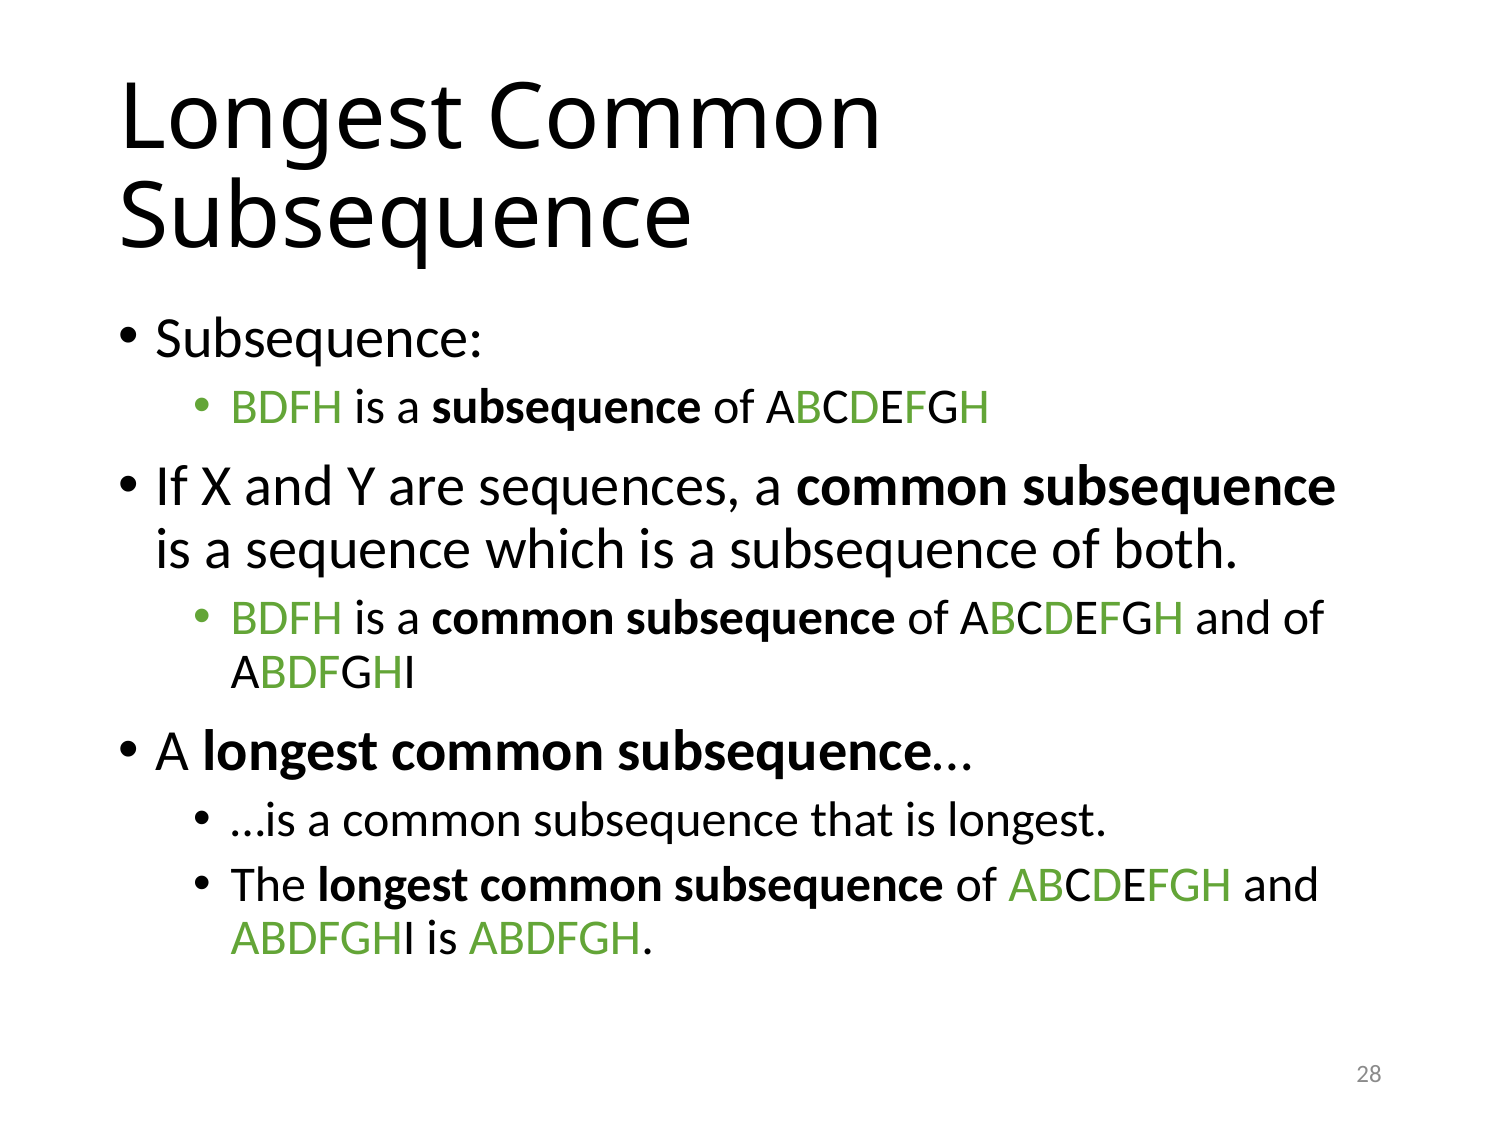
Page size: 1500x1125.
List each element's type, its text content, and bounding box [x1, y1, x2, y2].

list Subsequence: BDFH is a subsequence of ABCDEFGH If X and Y are sequences, a common subsequence is a sequence which is a subsequence of both. BDFH is a common subsequence of ABCDEFGH and of ABDFGHI A longest common subsequence… …is a common subsequence that is longest. The longest common subsequence of ABCDEFGH and ABDFGHI is ABDFGH. [103, 299, 1397, 1014]
slide_number 28 [1059, 1042, 1397, 1103]
title Longest Common Subsequence [103, 59, 1397, 278]
